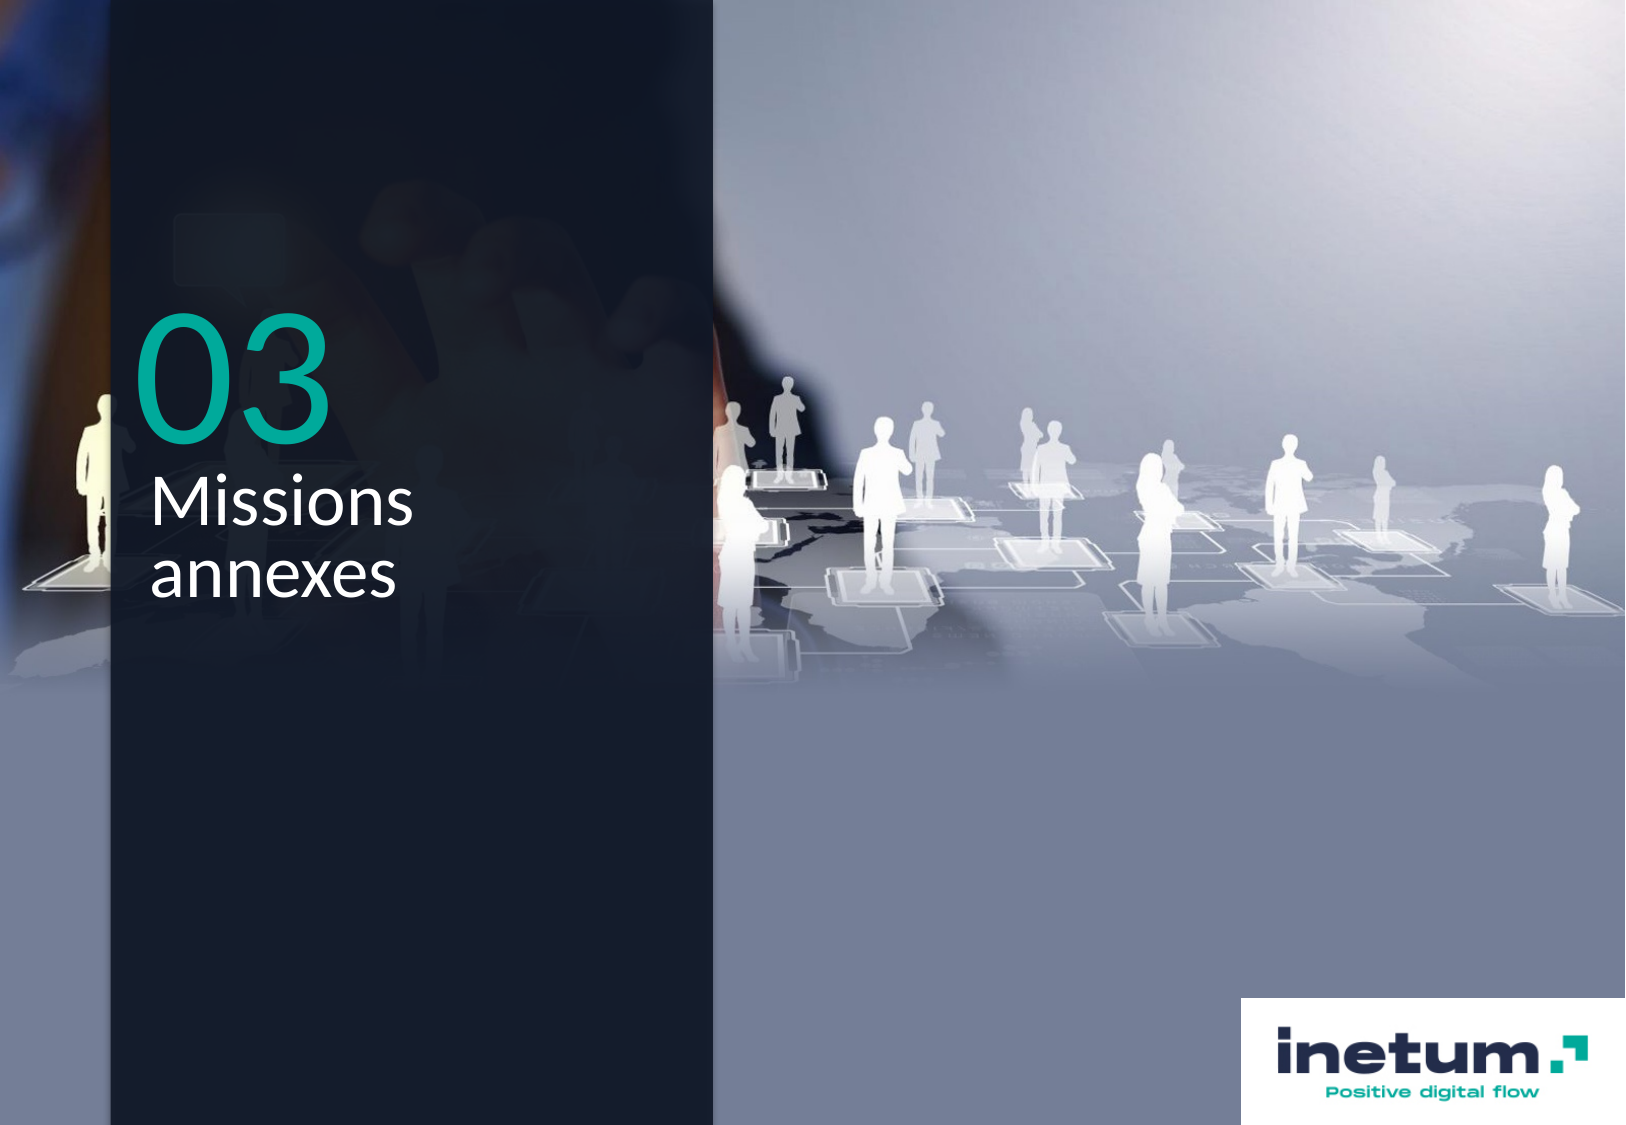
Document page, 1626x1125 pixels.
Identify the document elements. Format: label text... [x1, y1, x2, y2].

list 03 [133, 202, 453, 439]
title Missions annexes [133, 460, 671, 958]
picture [713, 0, 1625, 1125]
picture [0, 0, 110, 1125]
